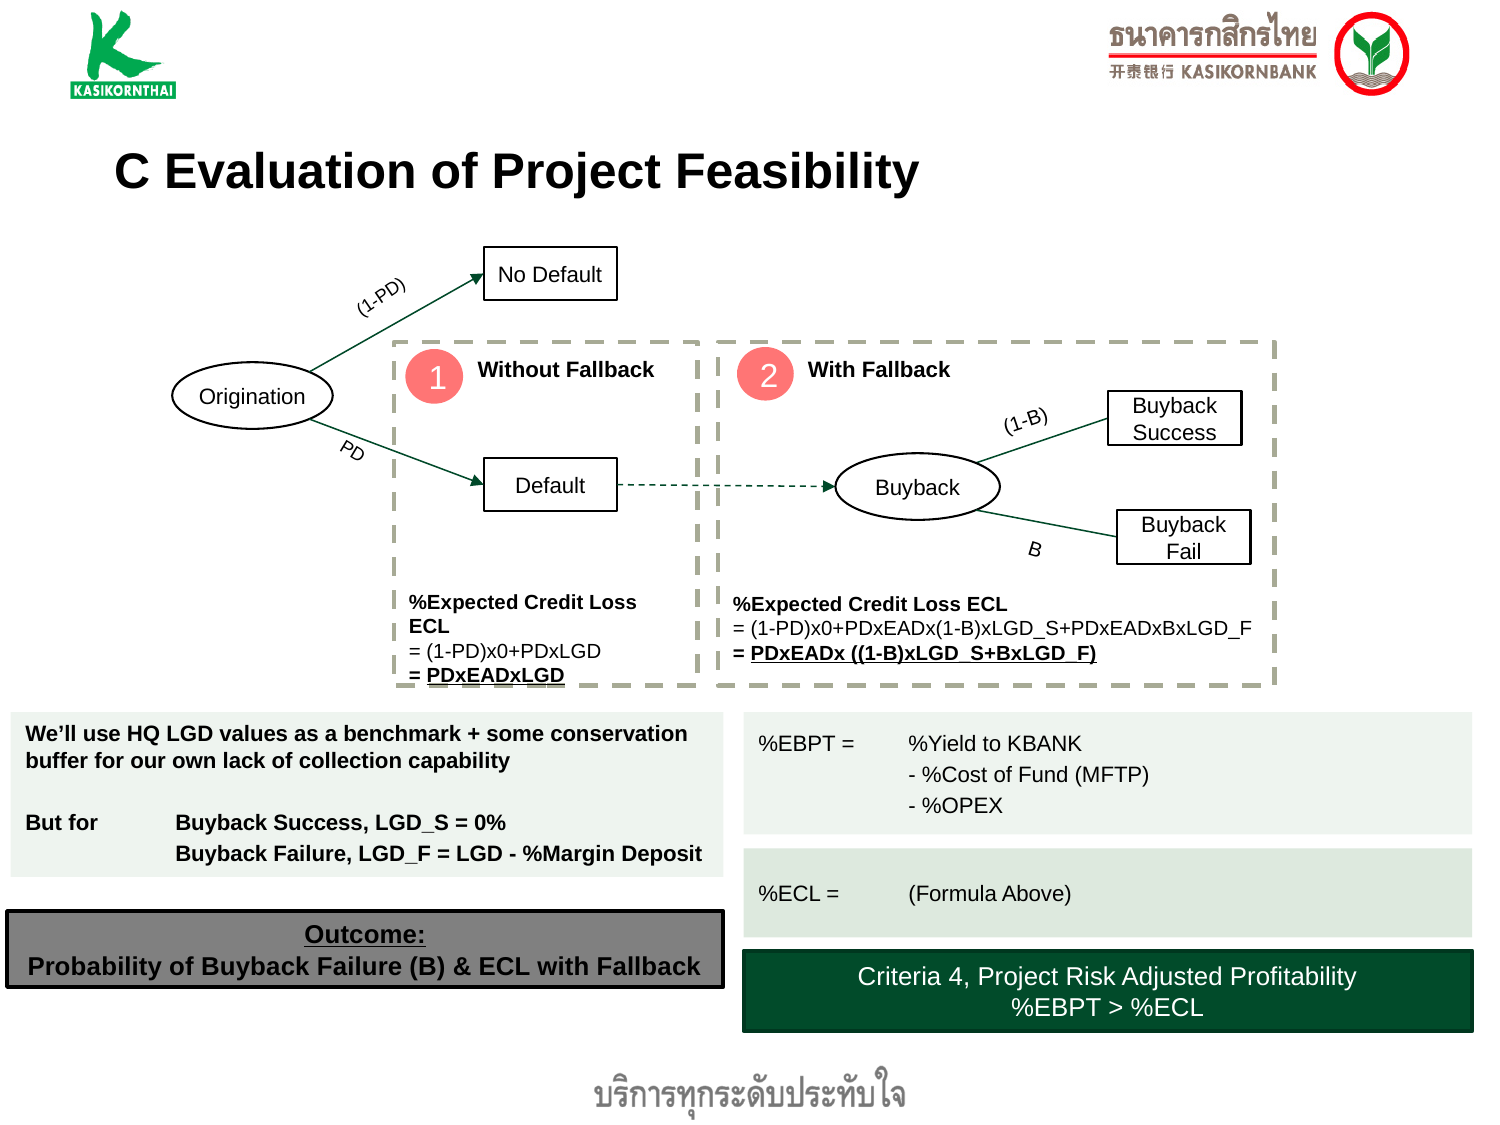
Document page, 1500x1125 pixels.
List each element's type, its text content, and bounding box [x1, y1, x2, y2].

text_box Criteria 4, Project Risk Adjusted Profitability %EBPT > %ECL [743, 950, 1473, 1032]
text_box C Evaluation of Project Feasibility [99, 137, 1447, 201]
picture [1107, 10, 1410, 99]
picture [70, 10, 176, 99]
text_box Outcome: Probability of Buyback Failure (B) & ECL with Fallback [7, 911, 724, 987]
picture [590, 1064, 910, 1120]
text_box We’ll use HQ LGD values as a benchmark + some conservation buffer for our own lack of collection capability But for Buyback Success, LGD_S = 0% Buyback Failure, LGD_F = LGD - %Margin Deposit [10, 712, 724, 877]
text_box %EBPT = %Yield to KBANK - %Cost of Fund (MFTP) - %OPEX [743, 712, 1473, 835]
text_box %ECL = (Formula Above) [743, 848, 1473, 938]
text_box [172, 246, 1275, 686]
